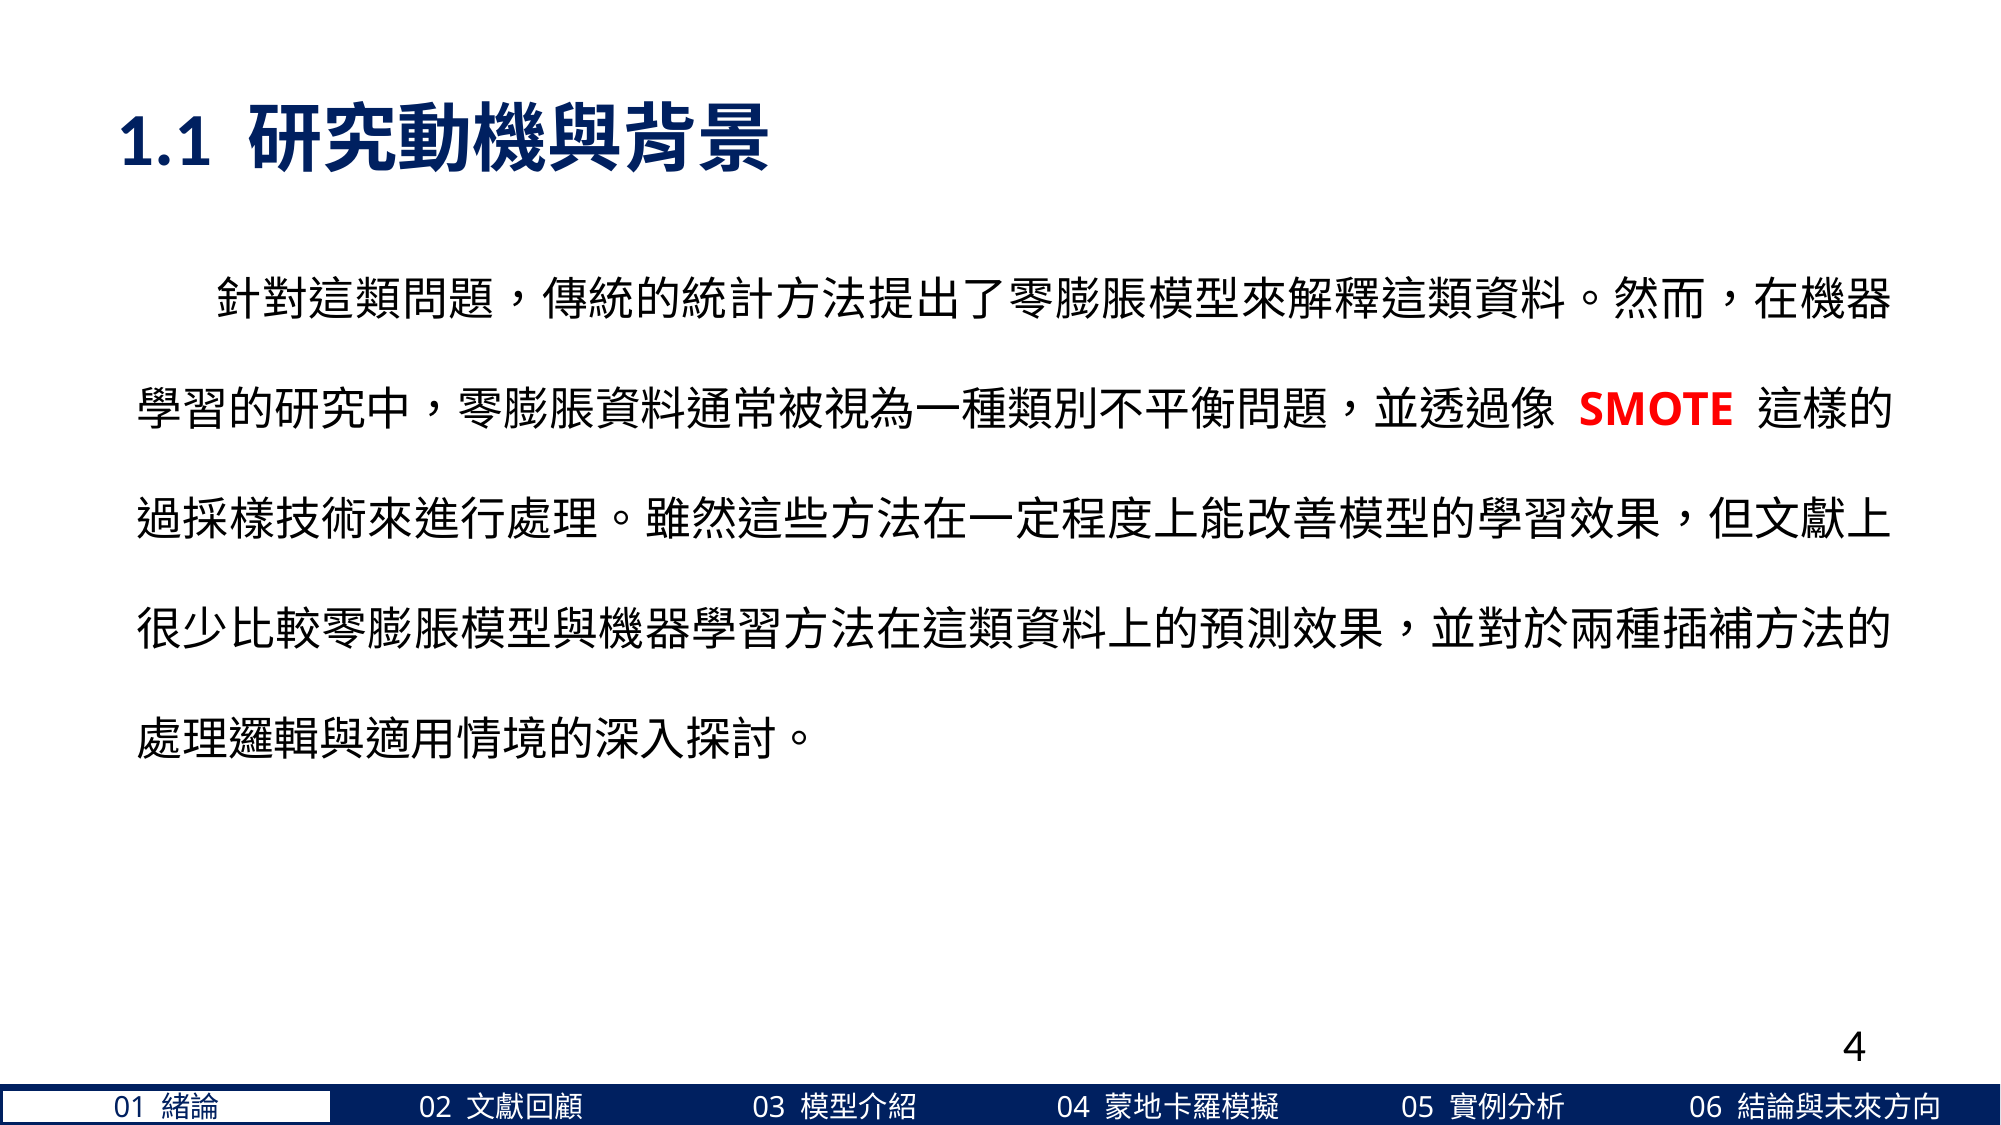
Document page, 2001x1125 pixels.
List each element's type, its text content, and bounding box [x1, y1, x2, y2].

text_box 針對這類問題，傳統的統計方法提出了零膨脹模型來解釋這類資料。然而，在機器學習的研究中，零膨脹資料通常被視為一種類別不平衡問題，並透過像 SMOTE 這樣的過採樣技術來進行處理。雖然這些方法在一定程度上能改善模型的學習效果，但文獻上很少比較零膨脹模型與機器學習方法在這類資料上的預測效果，並對於兩種插補方法的處理邏輯與適用情境的深入探討。 [121, 207, 1910, 817]
text_box 1.1 研究動機與背景 [101, 85, 1107, 197]
